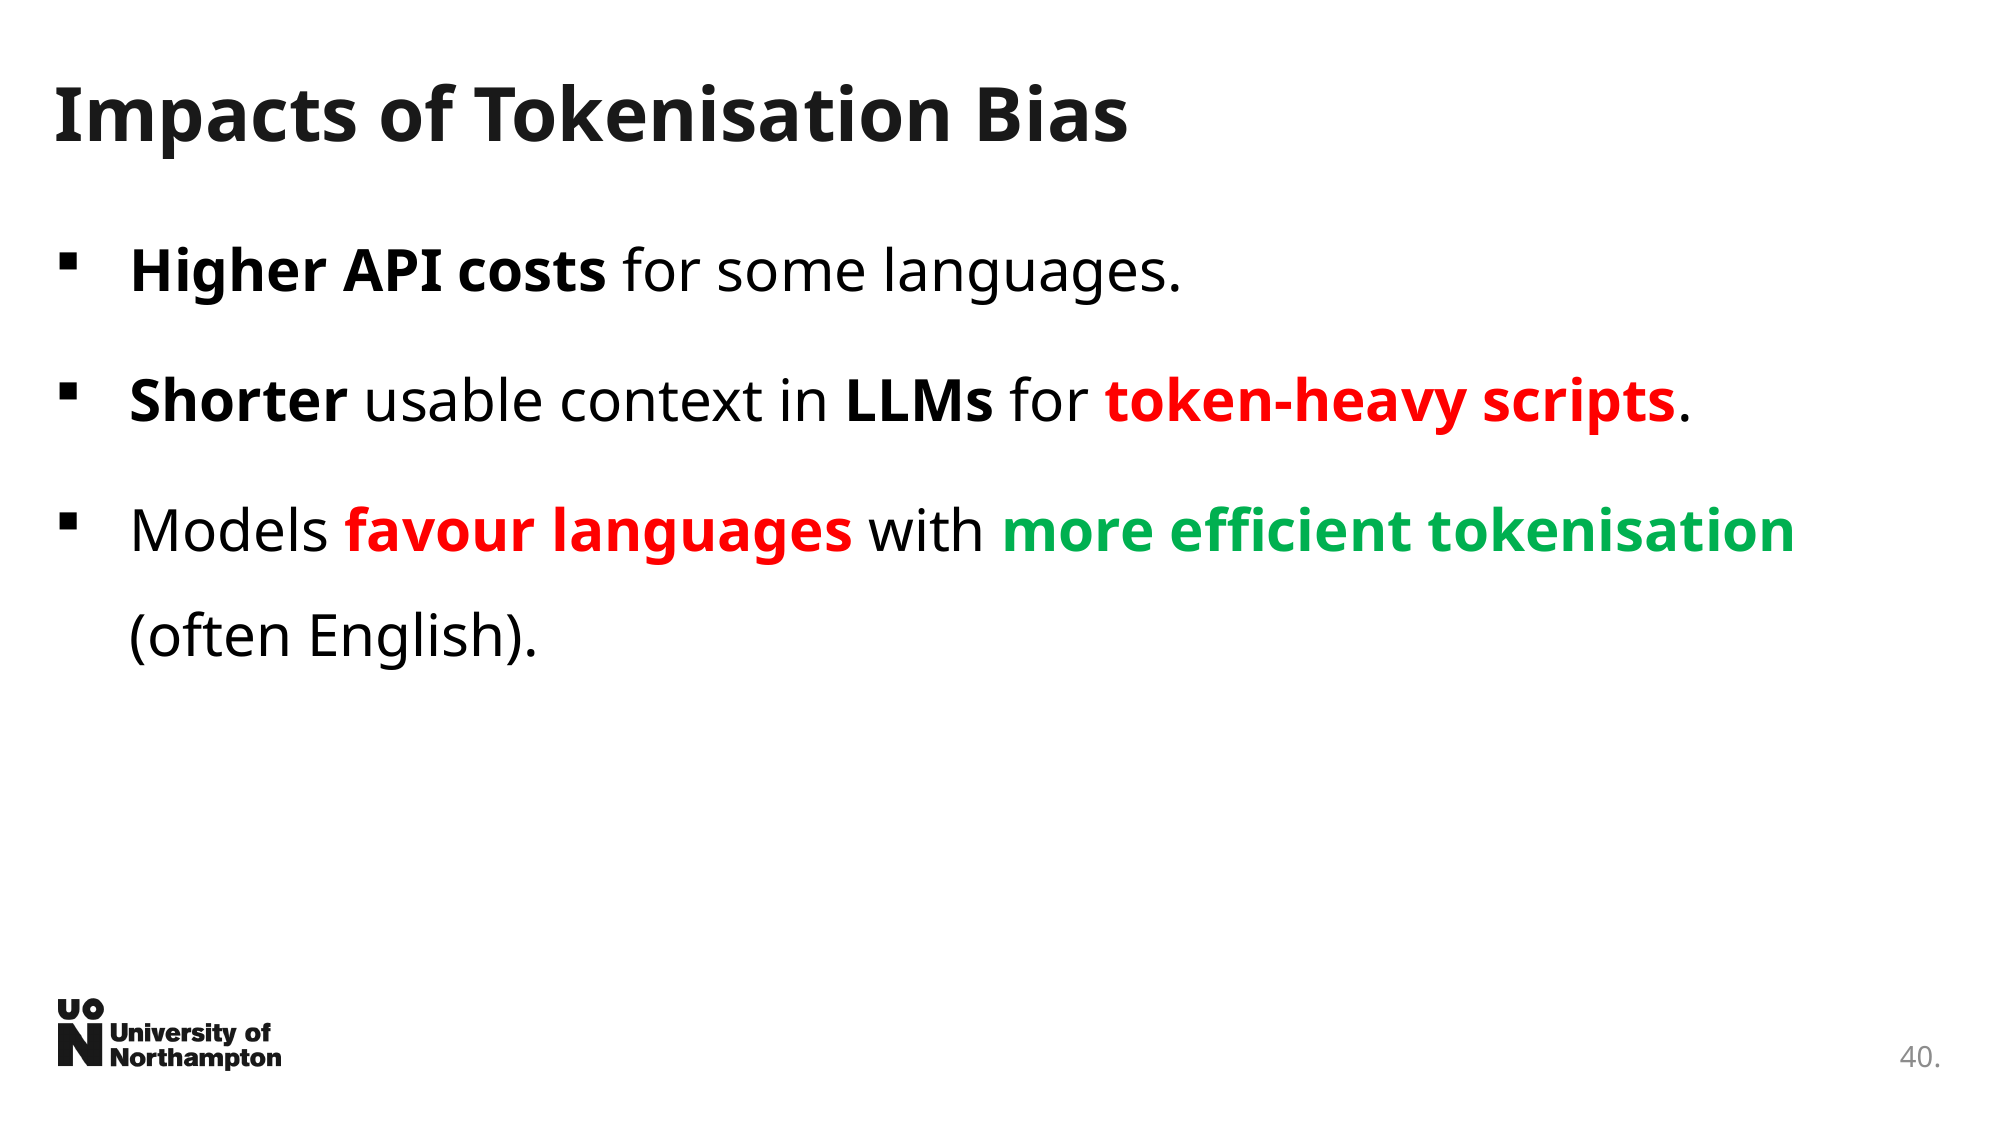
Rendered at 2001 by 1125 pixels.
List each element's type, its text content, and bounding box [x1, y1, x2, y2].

title Impacts of Tokenisation Bias [39, 69, 1765, 168]
picture [58, 998, 281, 1071]
text_box Higher API costs for some languages. Shorter usable context in LLMs for token-heavy scripts. Models favour languages with more efficient tokenisation (often English). [39, 191, 1914, 934]
slide_number 40. [1743, 1027, 1957, 1087]
